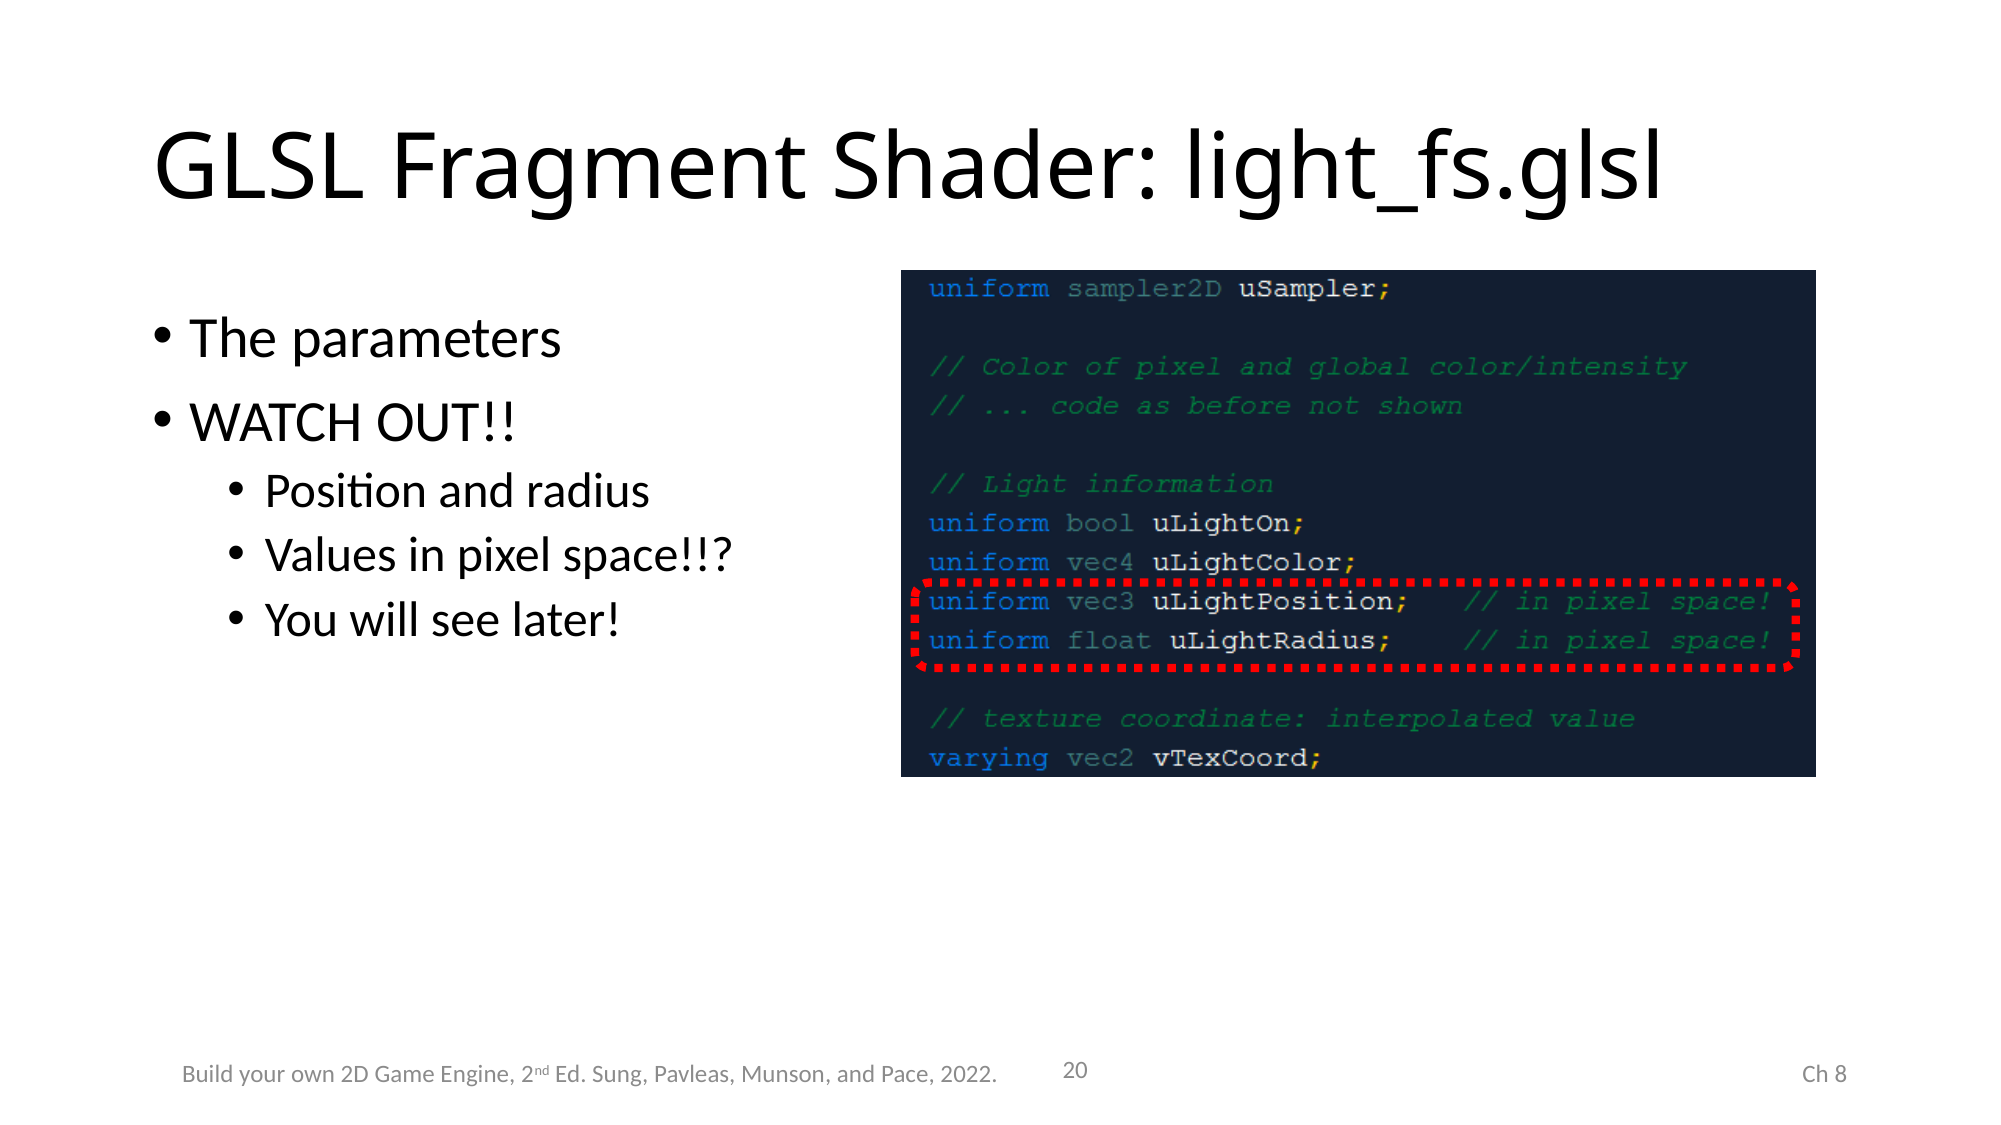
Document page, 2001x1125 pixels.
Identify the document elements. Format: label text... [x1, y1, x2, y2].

list The parameters WATCH OUT!! Position and radius Values in pixel space!!? You will see later! [137, 299, 1863, 1014]
title GLSL Fragment Shader: light_fs.glsl [137, 59, 1863, 278]
picture [901, 270, 1816, 777]
